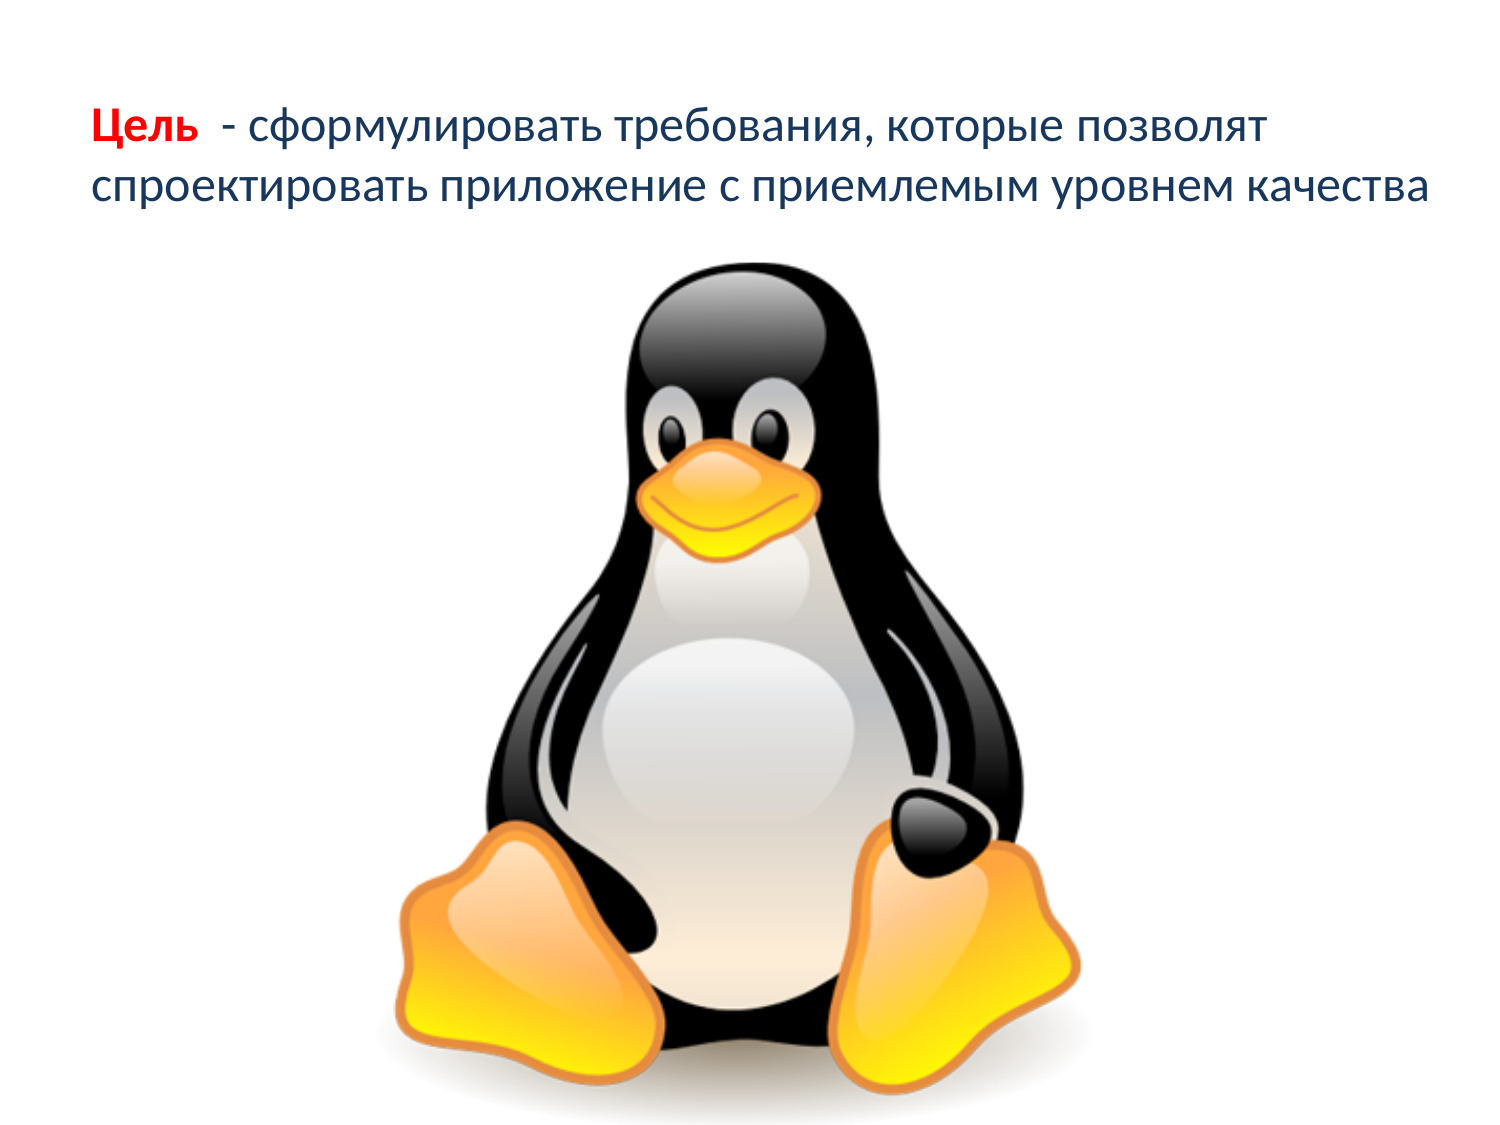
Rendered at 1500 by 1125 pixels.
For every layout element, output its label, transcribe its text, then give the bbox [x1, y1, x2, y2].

text_box Цель - сформулировать требования, которые позволят спроектировать приложение с приемлемым уровнем качества [76, 83, 1459, 219]
picture [211, 143, 1270, 1125]
